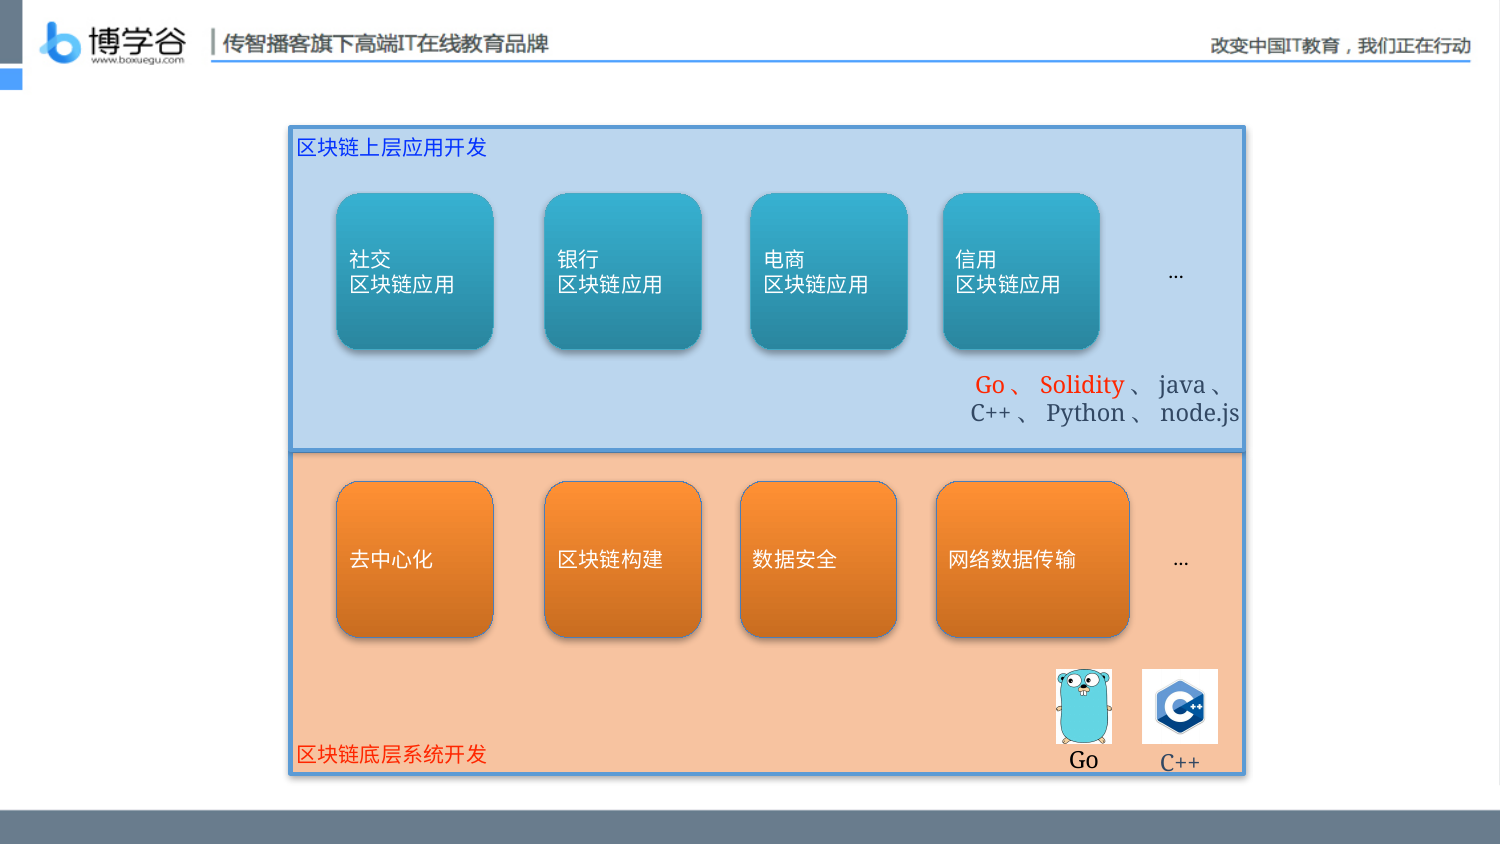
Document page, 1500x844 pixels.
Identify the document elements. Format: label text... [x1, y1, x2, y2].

picture [0, 0, 1500, 844]
text_box Go、Solidity、java、 C++、Python、node.js [964, 362, 1246, 434]
text_box 信用 区块链应用 [943, 193, 1100, 350]
text_box … [1163, 249, 1190, 290]
text_box … [1168, 537, 1195, 578]
text_box 银行 区块链应用 [544, 193, 702, 350]
text_box 区块链底层系统开发 [290, 458, 1244, 774]
text_box 区块链构建 [544, 481, 702, 638]
text_box 网络数据传输 [936, 481, 1130, 638]
text_box Go [1063, 744, 1105, 781]
text_box C++ [1154, 744, 1207, 784]
text_box 数据安全 [740, 481, 897, 638]
text_box 社交 区块链应用 [336, 193, 494, 350]
text_box 电商 区块链应用 [750, 193, 908, 350]
text_box 去中心化 [336, 481, 494, 638]
text_box 区块链上层应用开发 [290, 127, 1244, 450]
